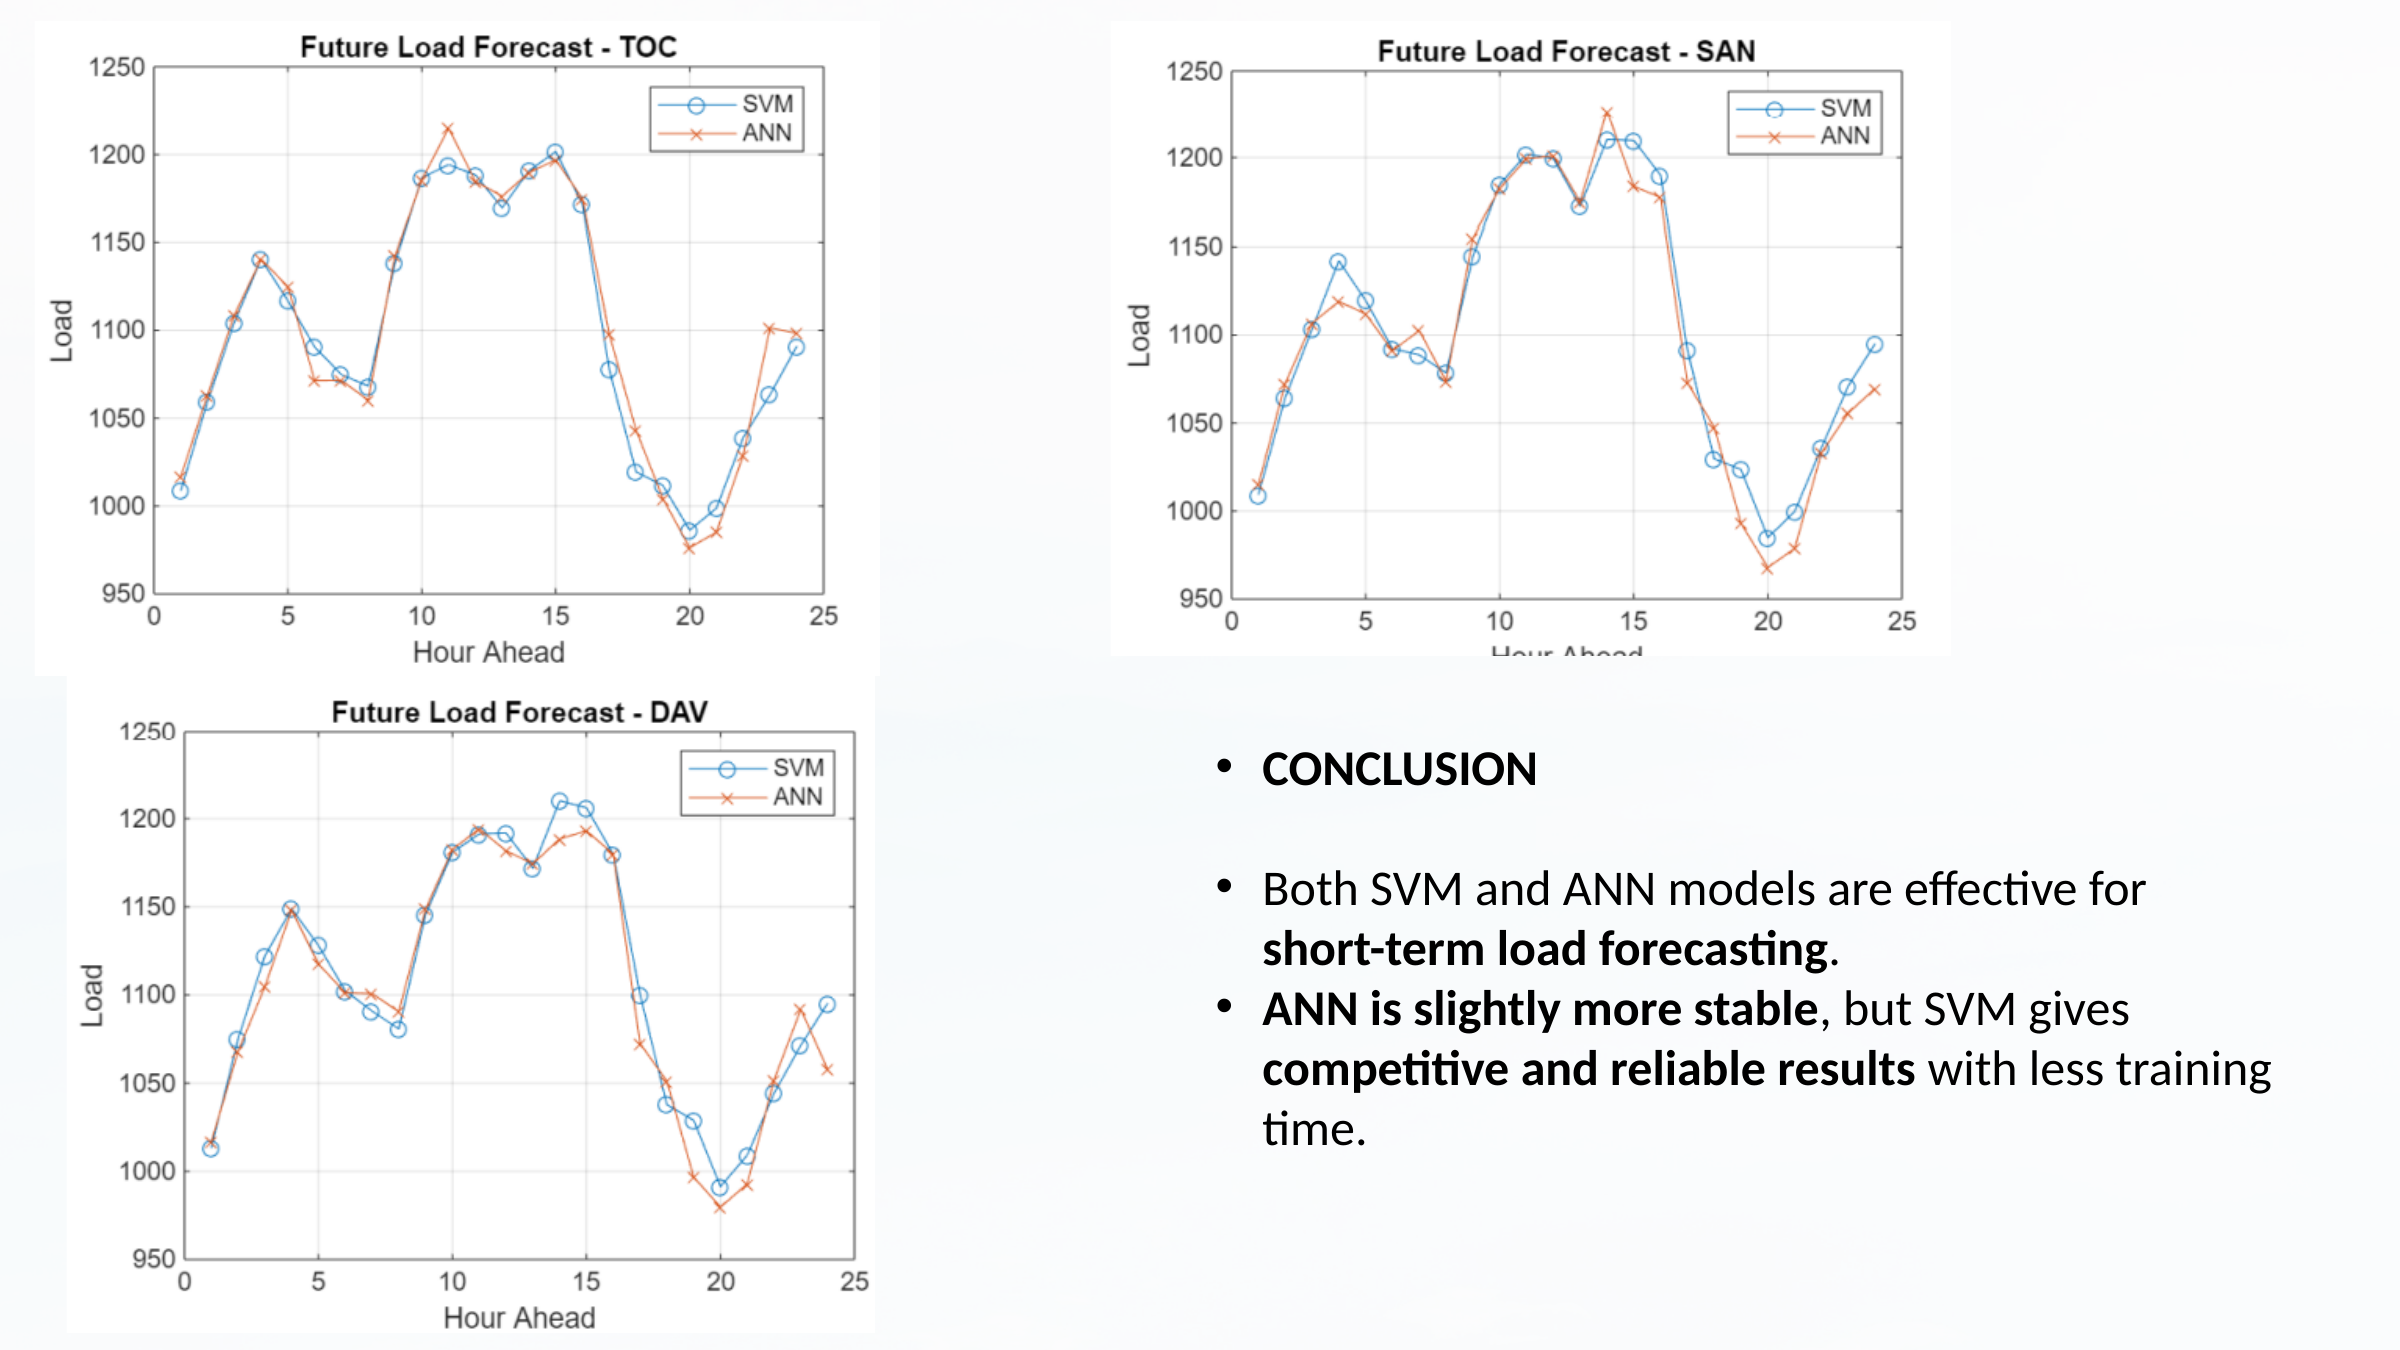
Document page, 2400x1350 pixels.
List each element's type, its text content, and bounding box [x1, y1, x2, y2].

text_box CONCLUSION Both SVM and ANN models are effective for short-term load forecasting. ANN is slightly more stable, but SVM gives competitive and reliable results with less training time. [1200, 727, 2294, 1208]
picture [34, 21, 881, 1333]
picture [1110, 21, 1951, 656]
